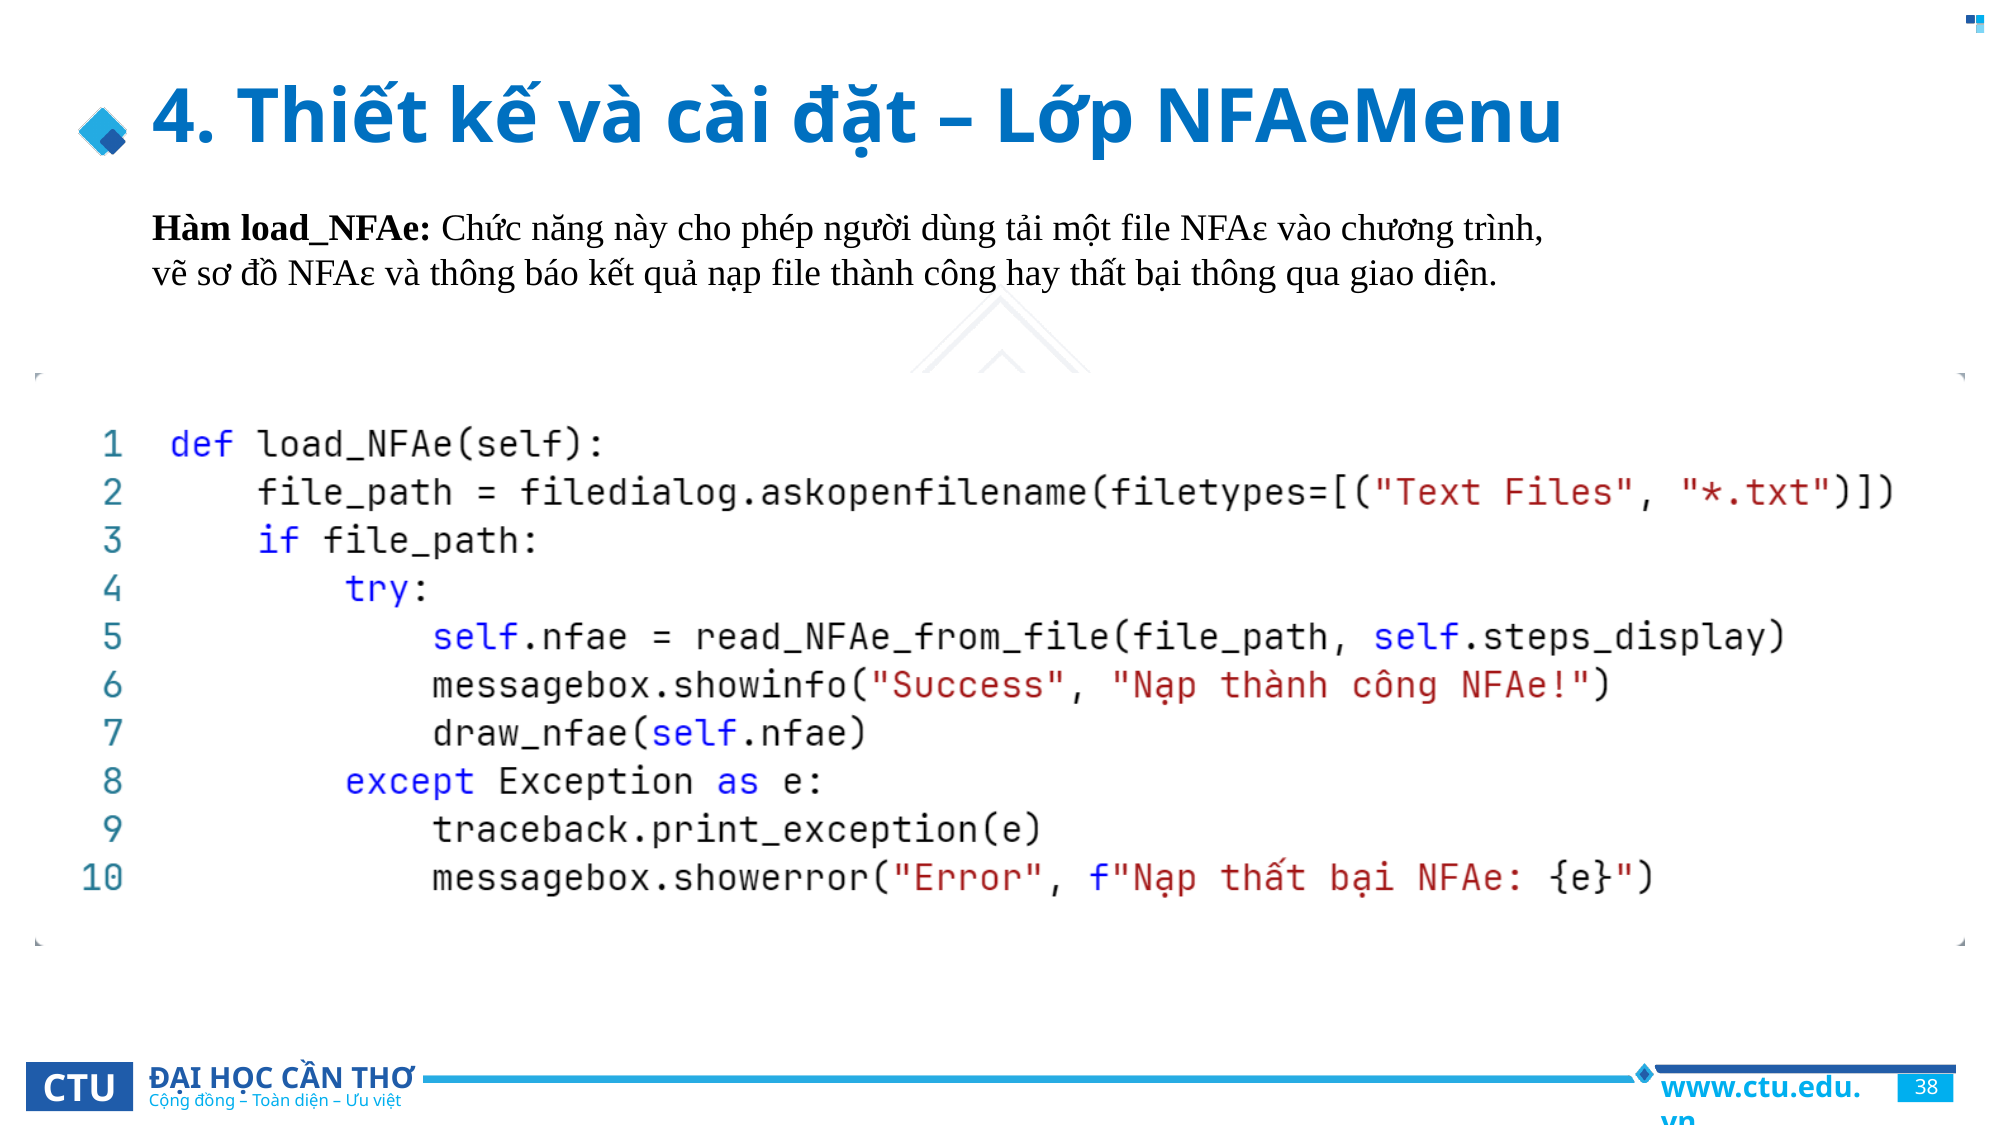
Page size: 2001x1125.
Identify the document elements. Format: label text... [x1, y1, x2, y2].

picture [35, 373, 1965, 946]
picture [252, 1094, 261, 1106]
title 4. Thiết kế và cài đặt – Lớp NFAeMenu [137, 66, 1863, 170]
picture [1966, 15, 1985, 33]
text_box Hàm load_NFAe: Chức năng này cho phép người dùng tải một file NFAε vào chương trình, vẽ sơ đồ NFAε và thông báo kết quả nạp file thành công hay thất bại thông qua giao diện. [137, 195, 1604, 346]
picture [78, 107, 127, 156]
picture [423, 1063, 1956, 1083]
